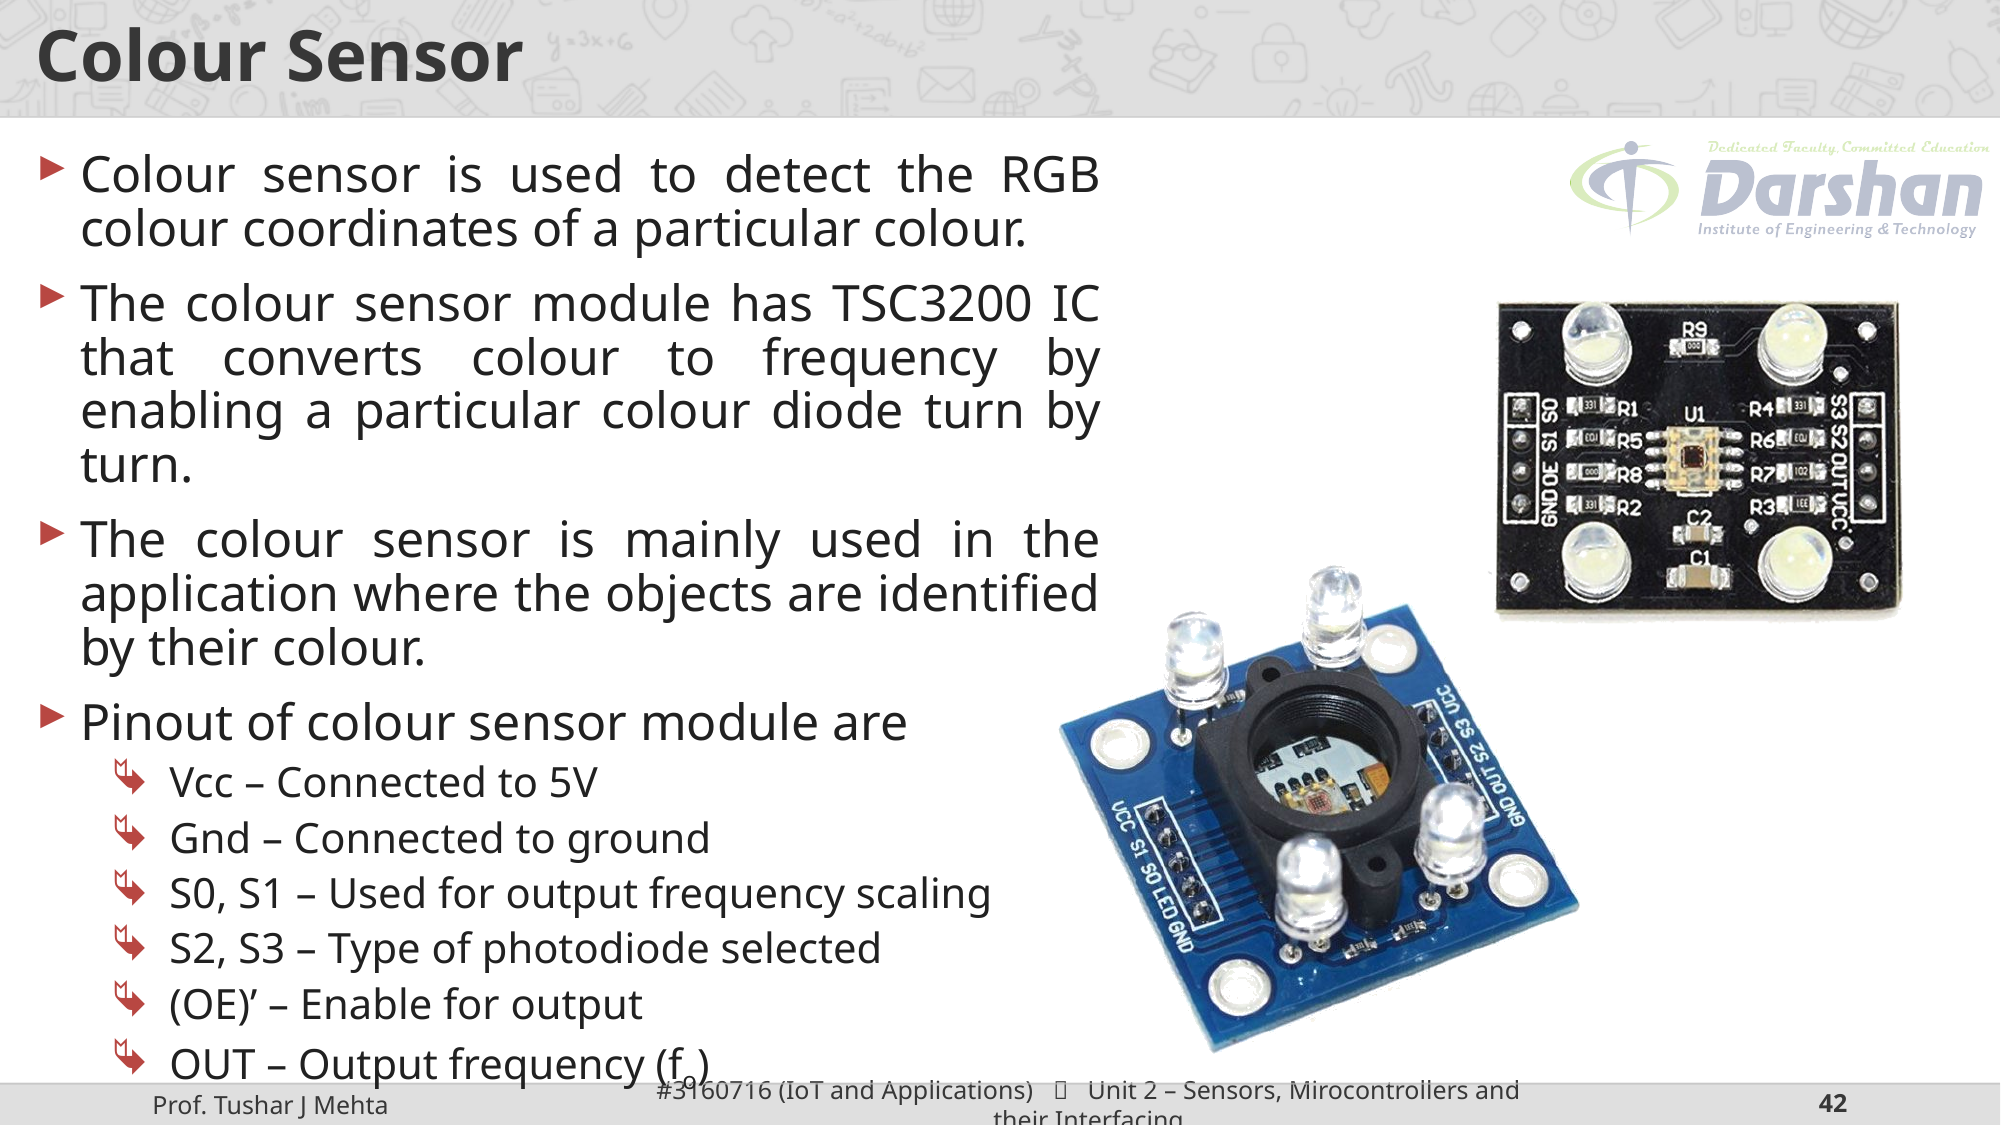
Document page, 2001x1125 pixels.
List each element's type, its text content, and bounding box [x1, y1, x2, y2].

picture [1052, 284, 1933, 1059]
title Colour Sensor [0, 0, 2000, 117]
title ARM Register Organization - SFRs [1570, 141, 1990, 238]
list Colour sensor is used to detect the RGB colour coordinates of a particular colour. The colour sensor module has TSC3200 IC that converts colour to frequency by enabling a particular colour diode turn by turn. The colour sensor is mainly used in the application where the objects are identified by their colour. Pinout of colour sensor module are Vcc – Connected to 5V Gnd – Connected to ground S0, S1 – Used for output frequency scaling S2, S3 – Type of photodiode selected (OE)’ – Enable for output OUT – Output frequency (fo) [21, 141, 1117, 1059]
